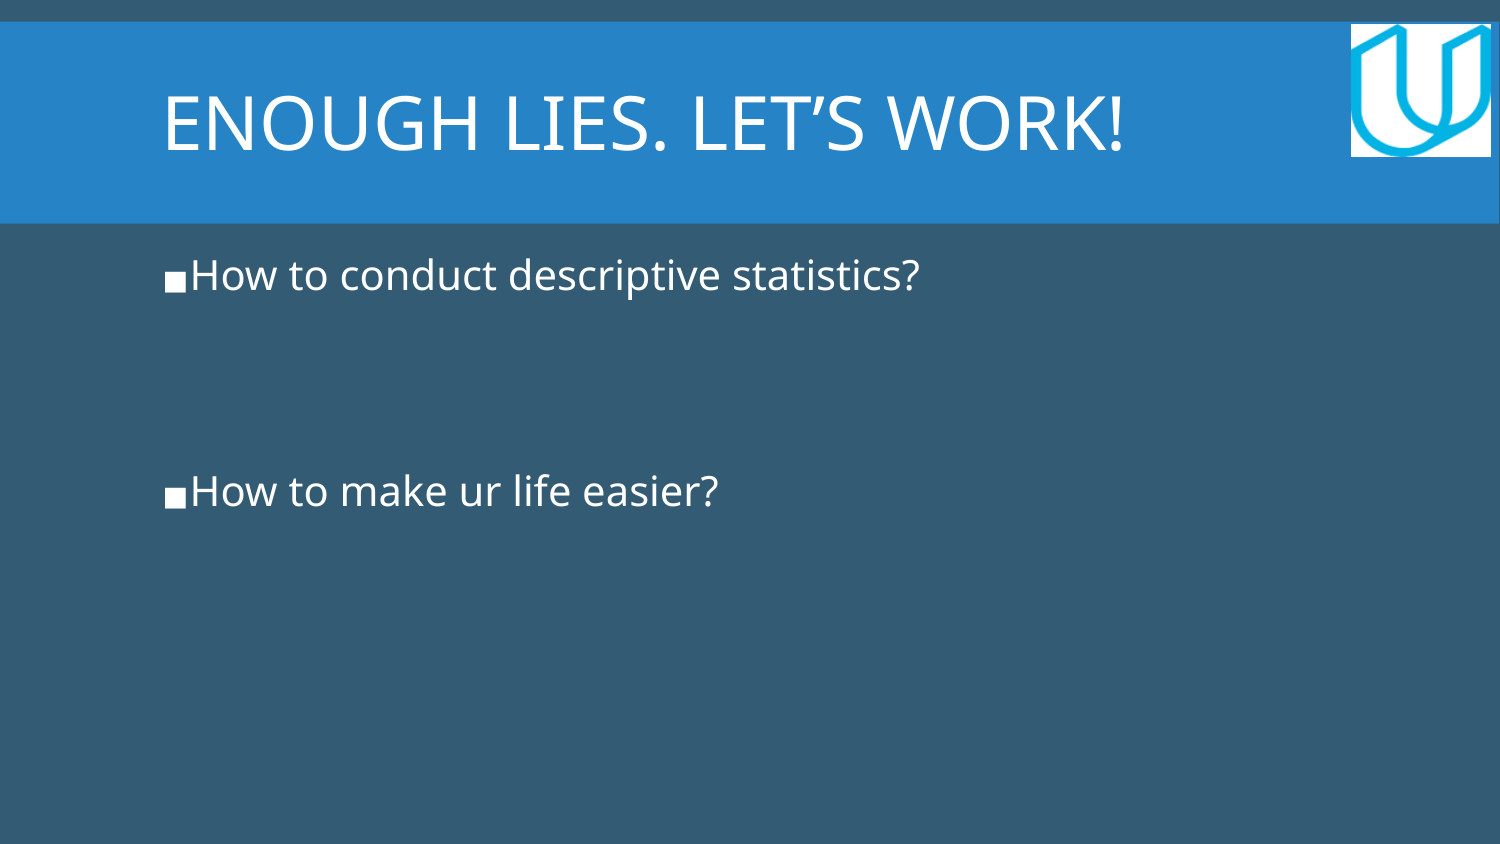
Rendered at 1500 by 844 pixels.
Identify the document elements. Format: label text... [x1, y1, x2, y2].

text_box How to conduct descriptive statistics? How to make ur life easier? [147, 247, 1352, 765]
picture [1351, 24, 1395, 48]
text_box ENOUGH LIES. LET’S WORK! [147, 34, 1352, 221]
picture [1400, 24, 1480, 125]
picture [1449, 36, 1480, 125]
picture [1362, 36, 1433, 147]
picture [1352, 121, 1396, 157]
picture [1408, 95, 1491, 157]
picture [1483, 24, 1491, 29]
